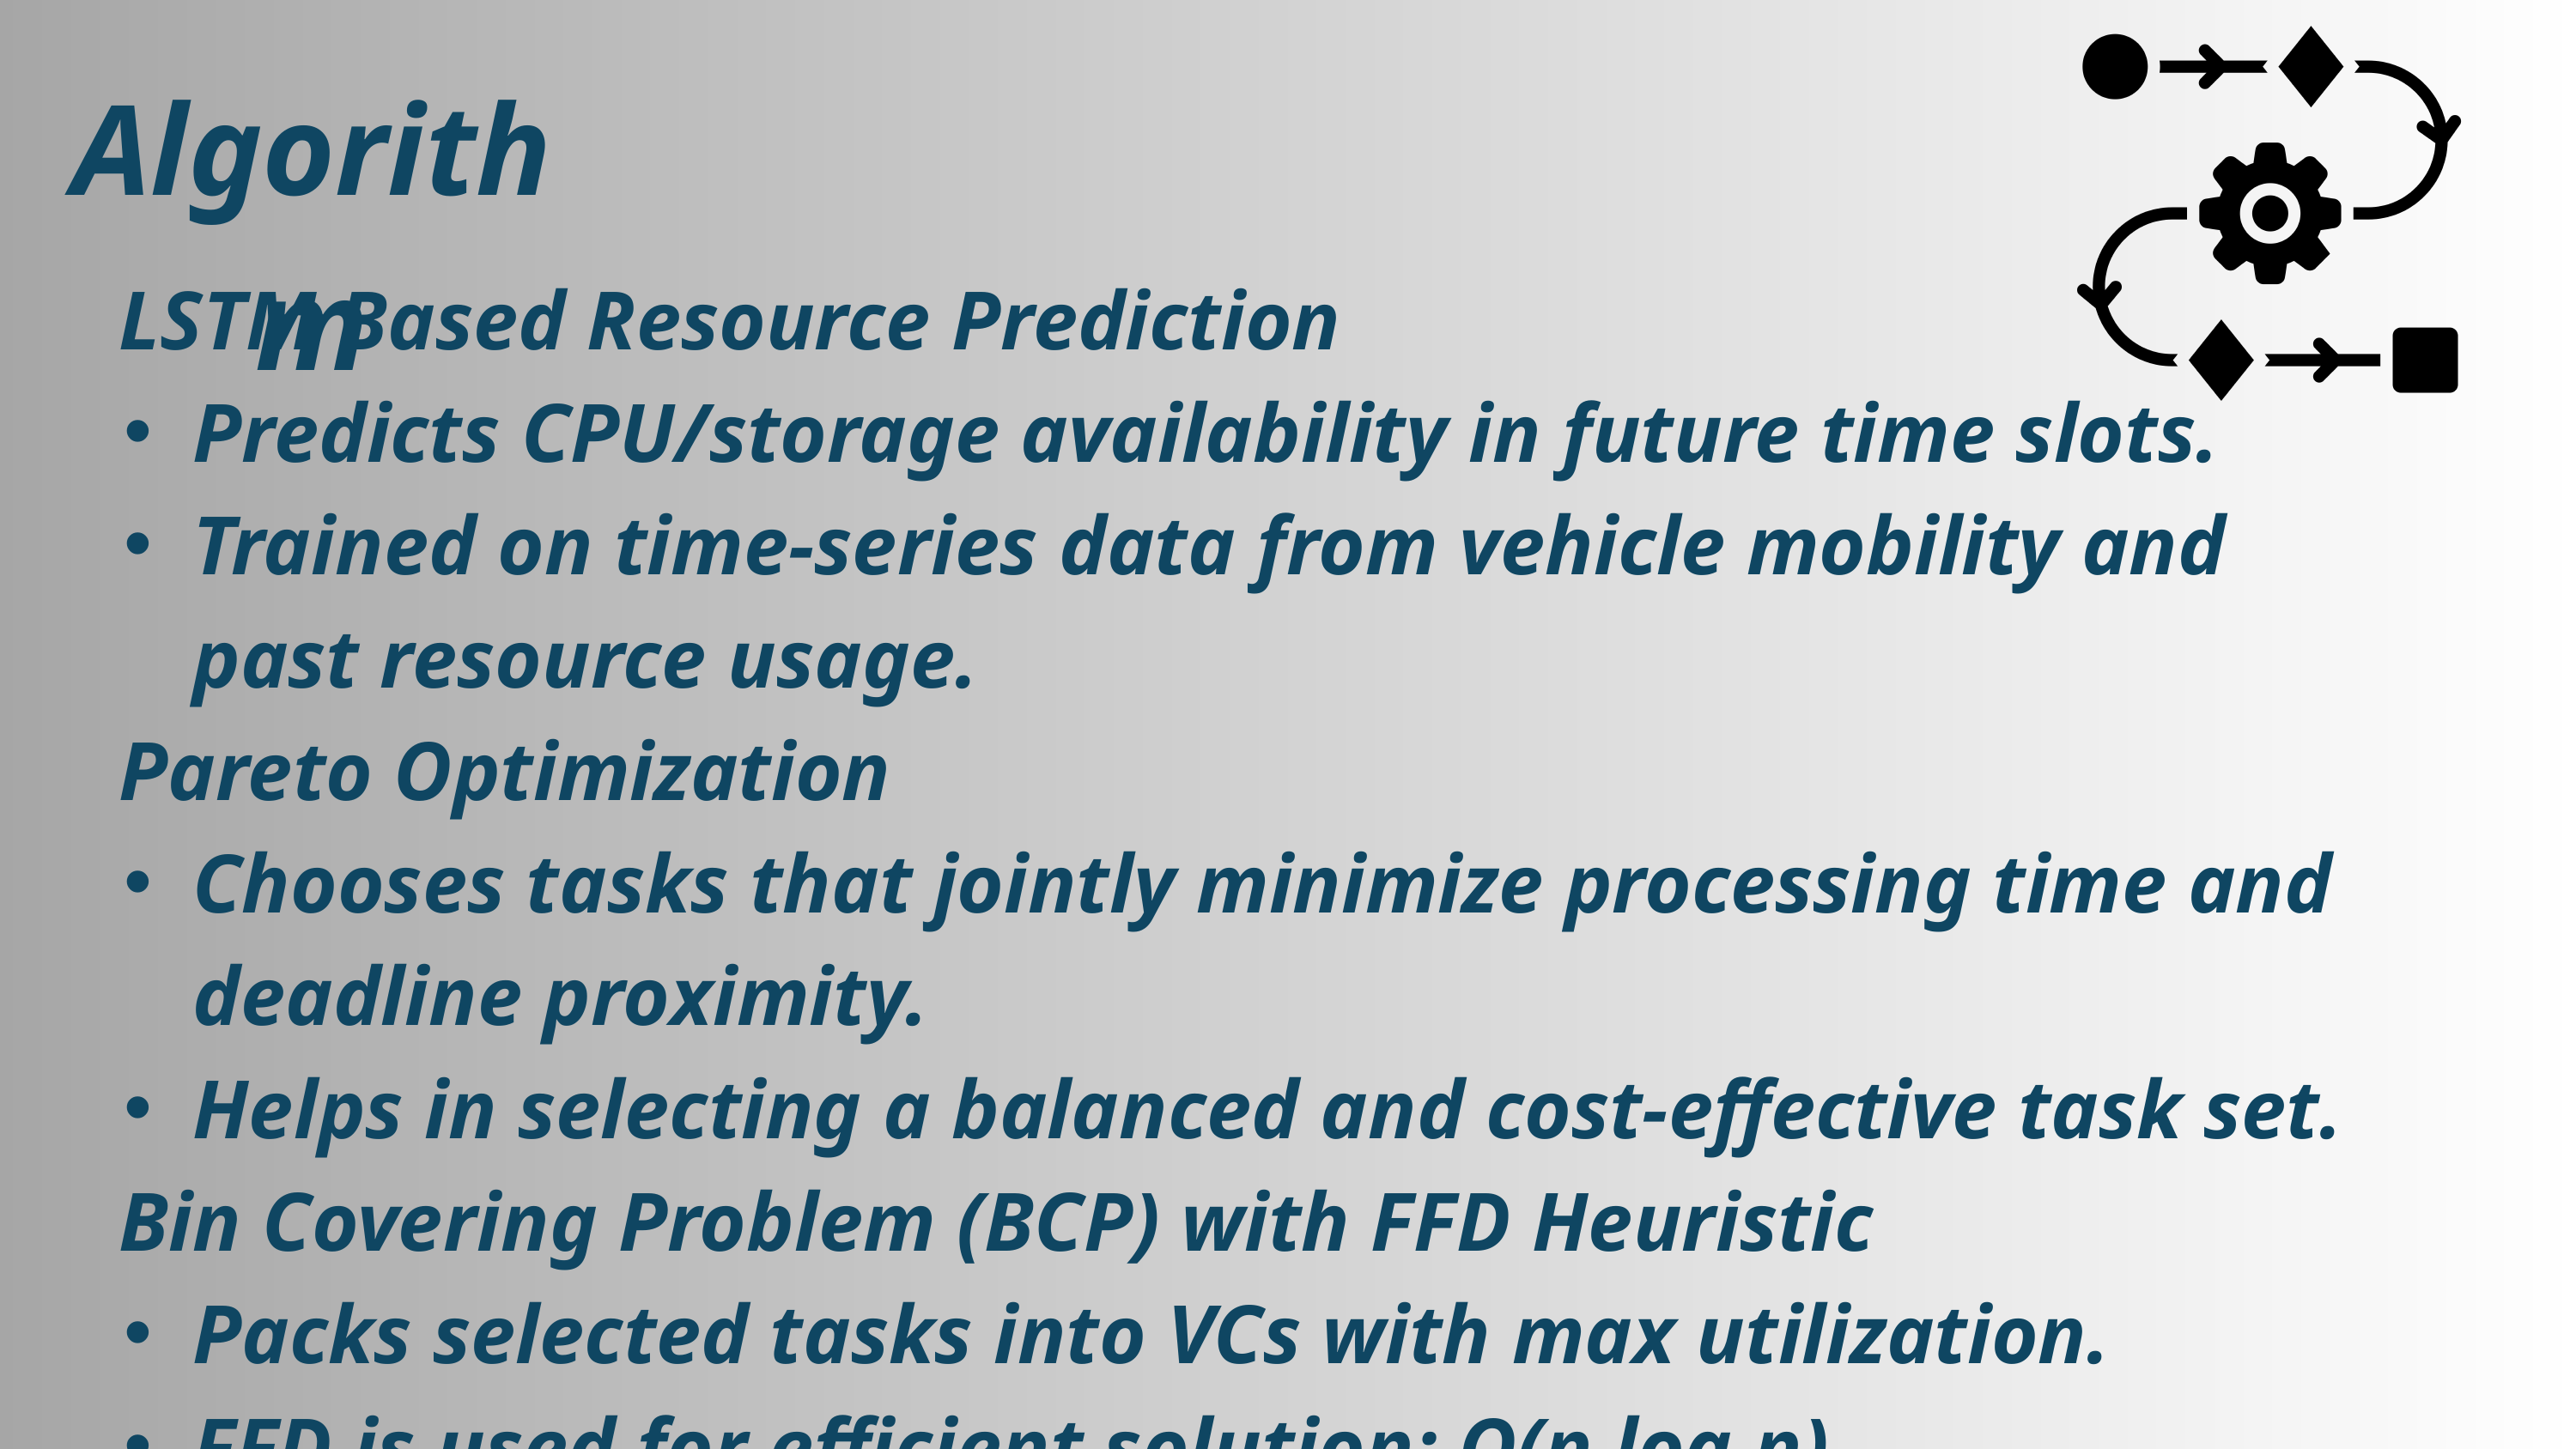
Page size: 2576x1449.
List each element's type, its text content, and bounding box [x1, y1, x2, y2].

text_box Algorithm [56, 45, 569, 396]
text_box LSTM Based Resource Prediction Predicts CPU/storage availability in future time slots. Trained on time-series data from vehicle mobility and past resource usage. Pareto Optimization Chooses tasks that jointly minimize processing time and deadline proximity. Helps in selecting a balanced and cost-effective task set. Bin Covering Problem (BCP) with FFD Heuristic Packs selected tasks into VCs with max utilization. FFD is used for efficient solution: O(n log n). [56, 252, 2384, 1449]
text_box [2076, 26, 2462, 401]
